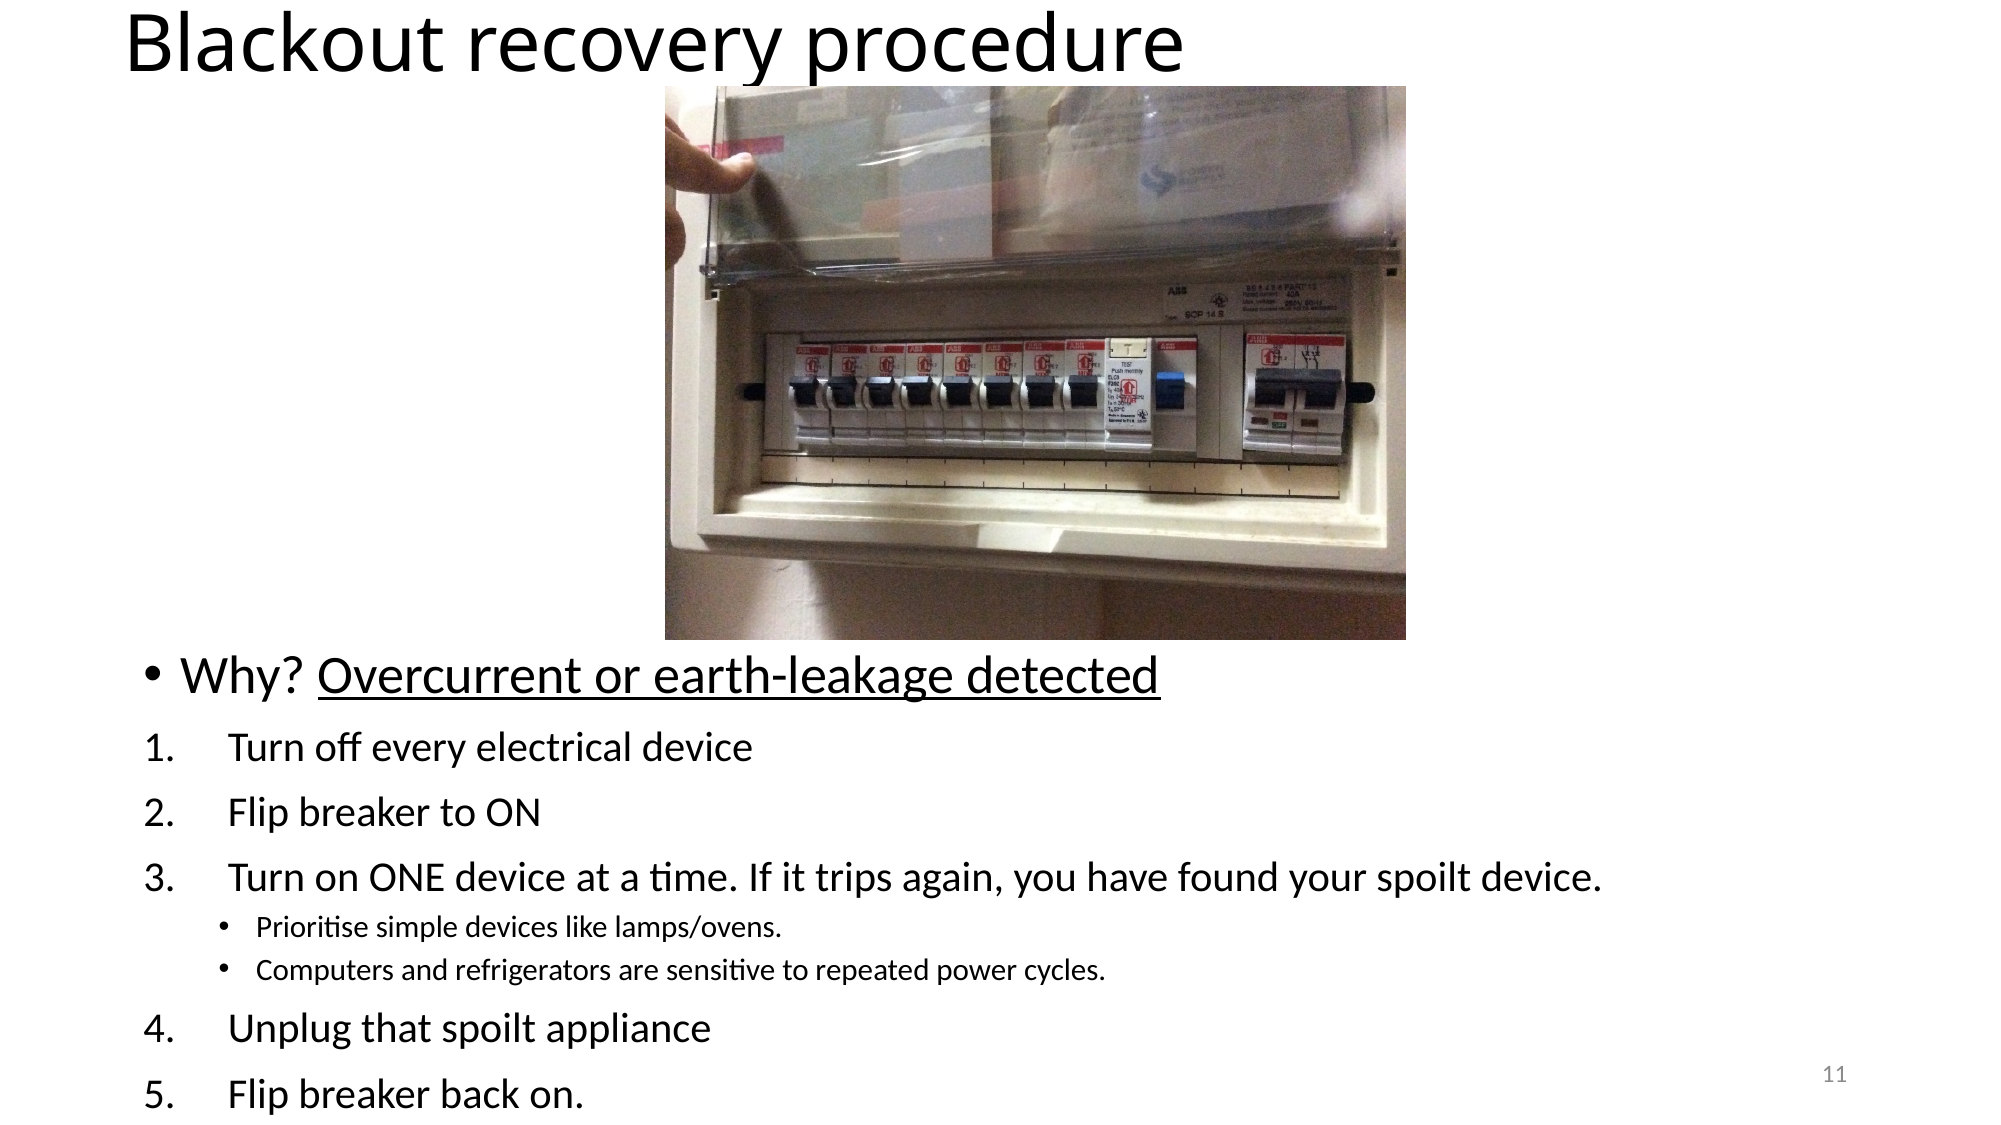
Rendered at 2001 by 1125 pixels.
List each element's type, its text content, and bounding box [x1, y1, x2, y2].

slide_number 11 [1412, 1042, 1863, 1103]
list Why? Overcurrent or earth-leakage detected Turn off every electrical device Flip breaker to ON Turn on ONE device at a time. If it trips again, you have found your spoilt device. Prioritise simple devices like lamps/ovens. Computers and refrigerators are sensitive to repeated power cycles. Unplug that spoilt appliance Flip breaker back on. [128, 639, 1750, 1125]
picture [665, 86, 1406, 640]
title Blackout recovery procedure [108, 0, 1464, 97]
